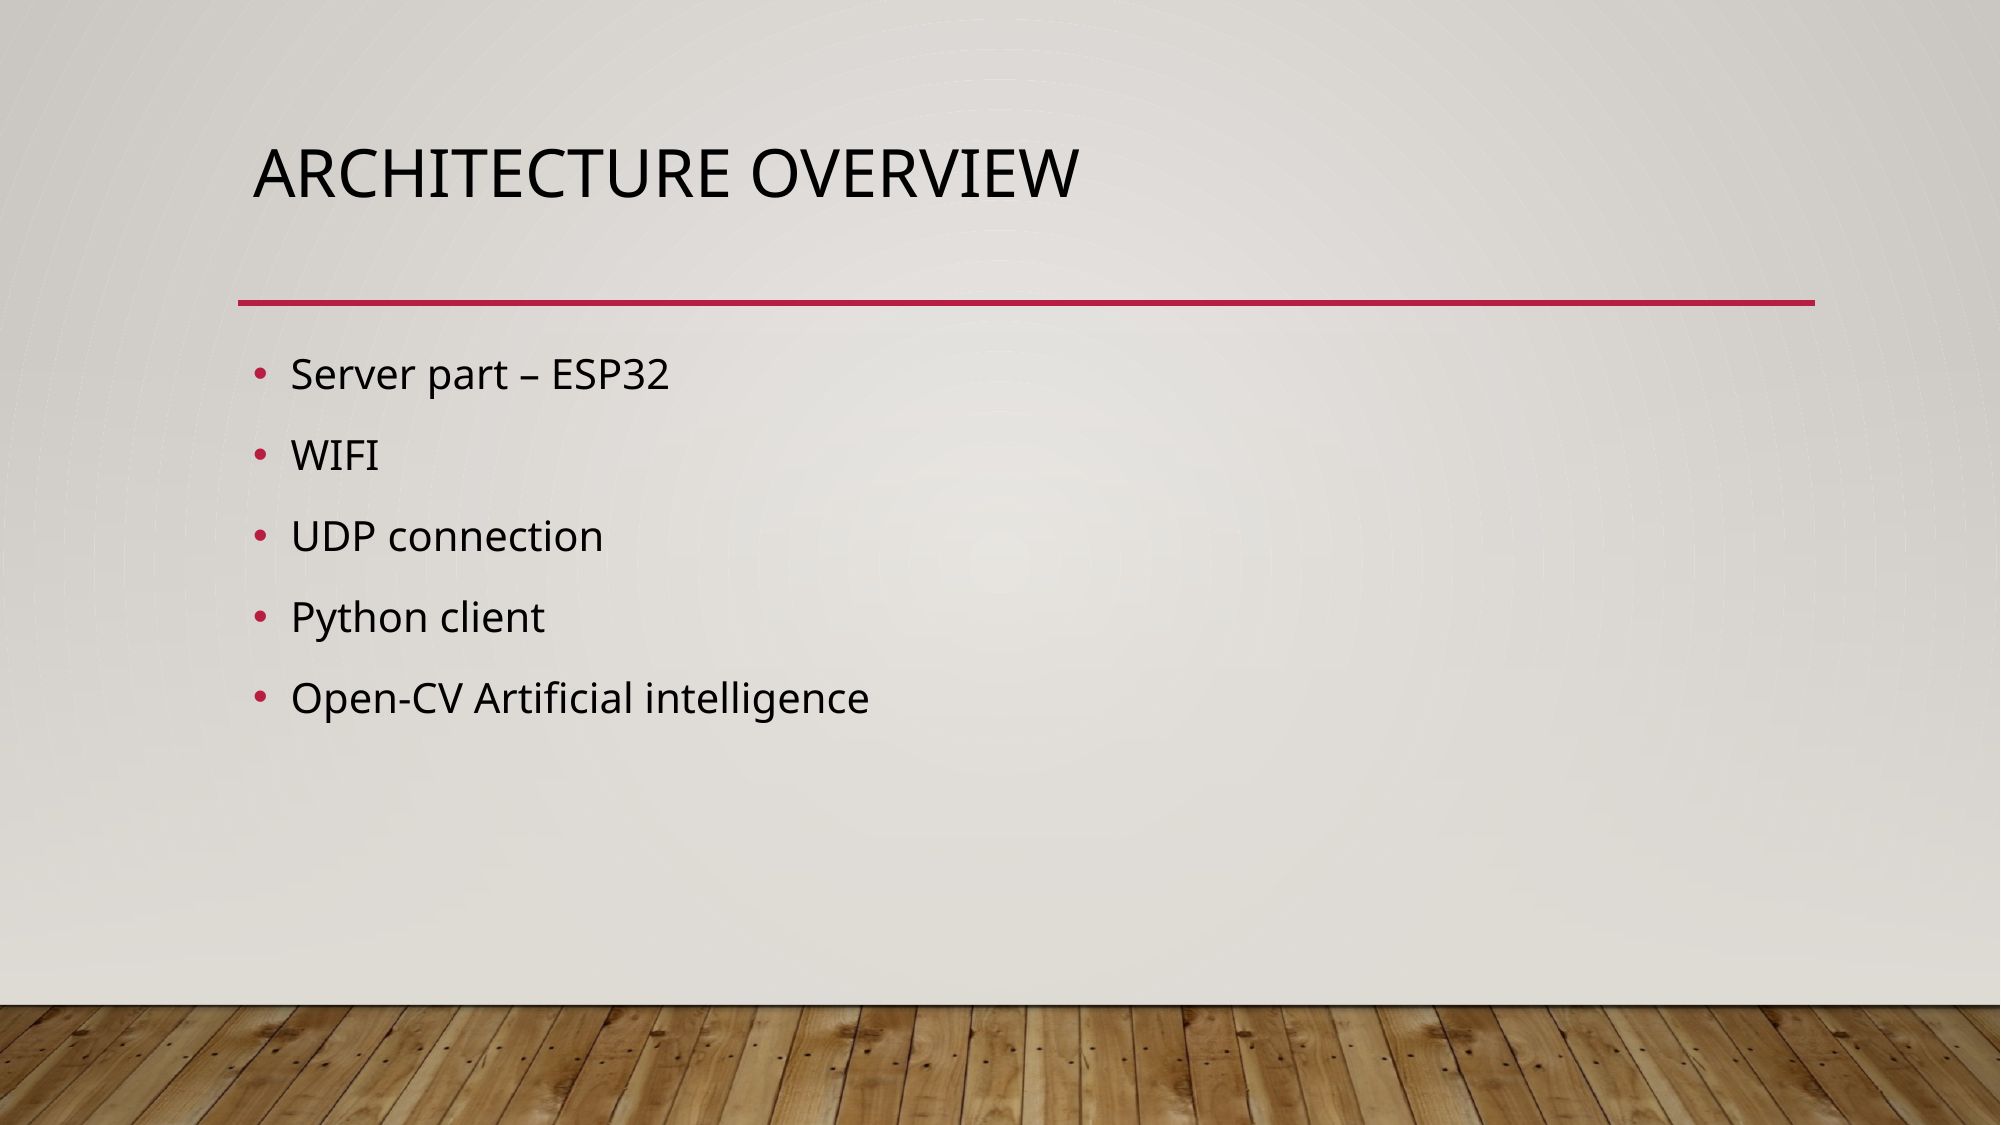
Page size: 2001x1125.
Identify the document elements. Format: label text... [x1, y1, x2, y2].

list Server part – ESP32 WIFI UDP connection Python client Open-CV Artificial intelligence [238, 330, 1814, 897]
picture [0, 1005, 2000, 1125]
title Architecture overview [238, 131, 1814, 305]
